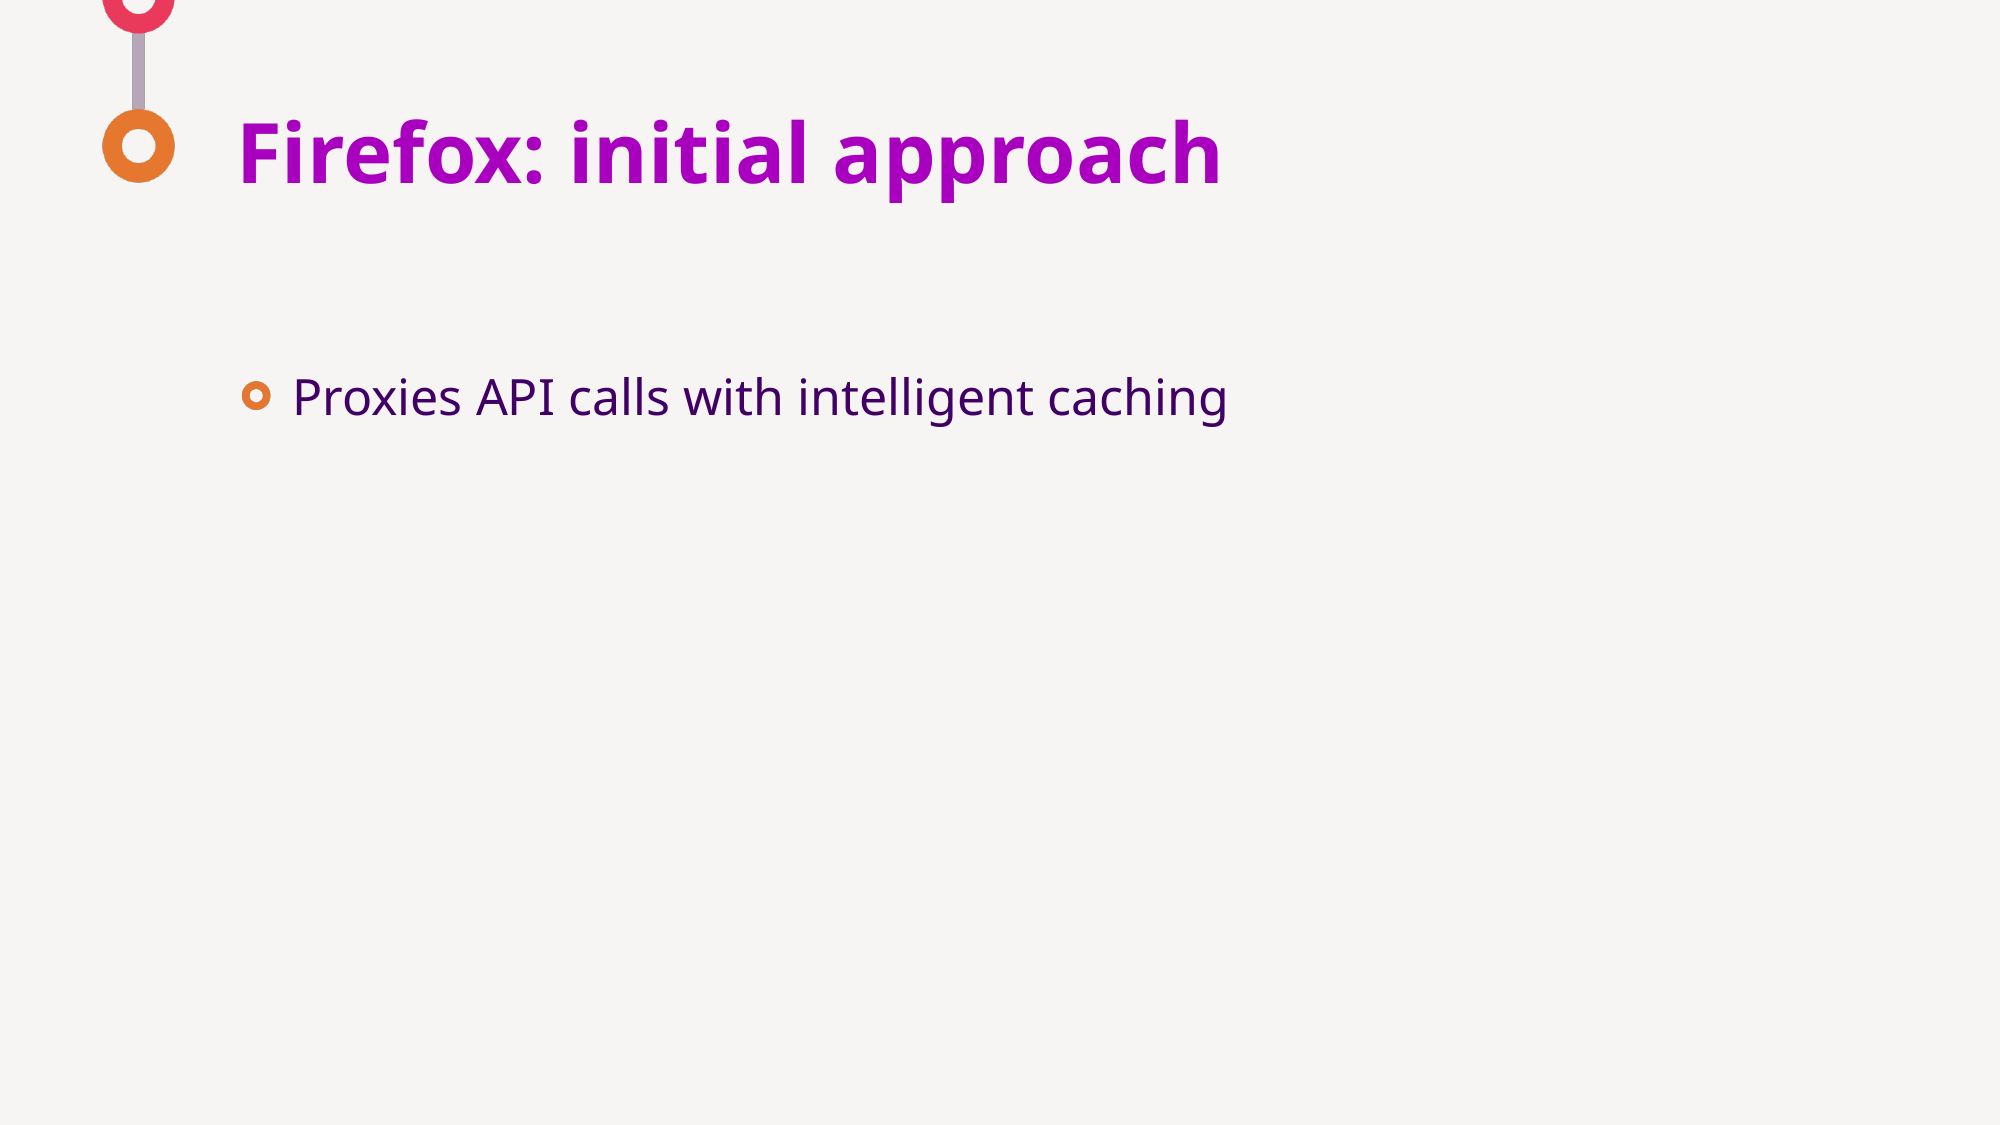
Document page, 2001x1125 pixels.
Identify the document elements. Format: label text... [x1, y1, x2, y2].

picture [100, 0, 179, 192]
list Proxies API calls with intelligent caching [236, 359, 1387, 1014]
title Firefox: initial approach [236, 111, 1388, 278]
picture [236, 374, 293, 417]
